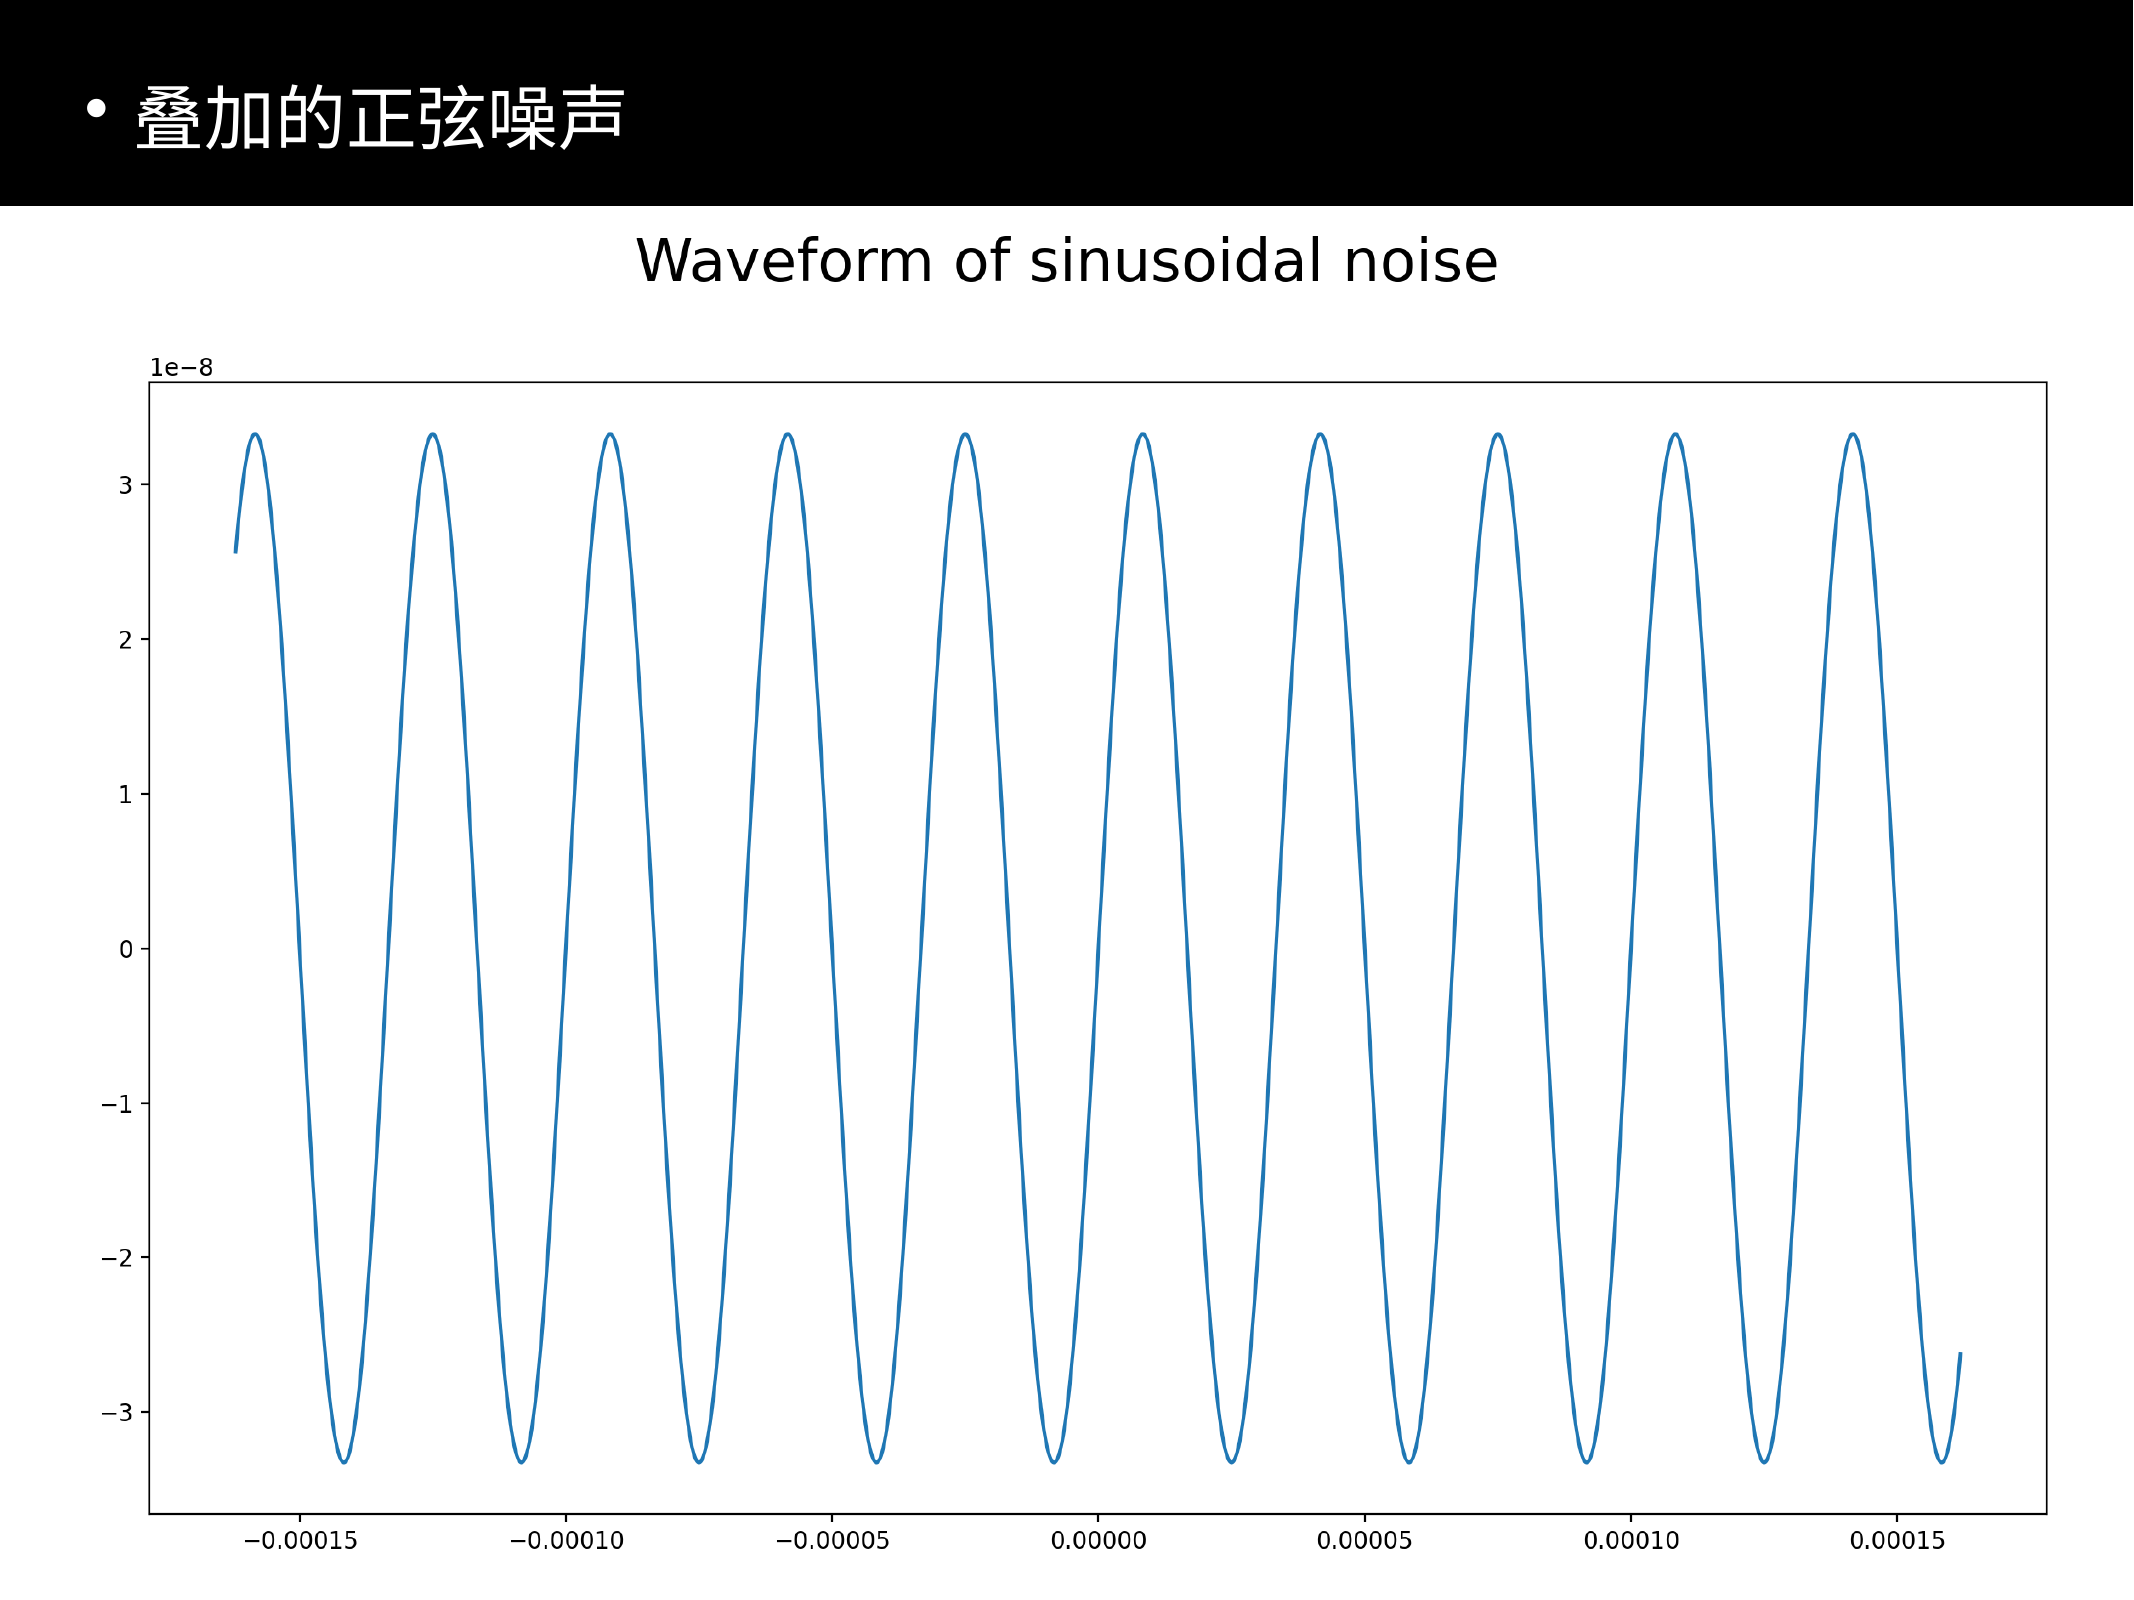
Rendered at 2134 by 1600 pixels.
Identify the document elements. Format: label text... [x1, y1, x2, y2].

picture [0, 206, 2134, 1600]
text_box 叠加的正弦噪声 [76, 65, 638, 168]
